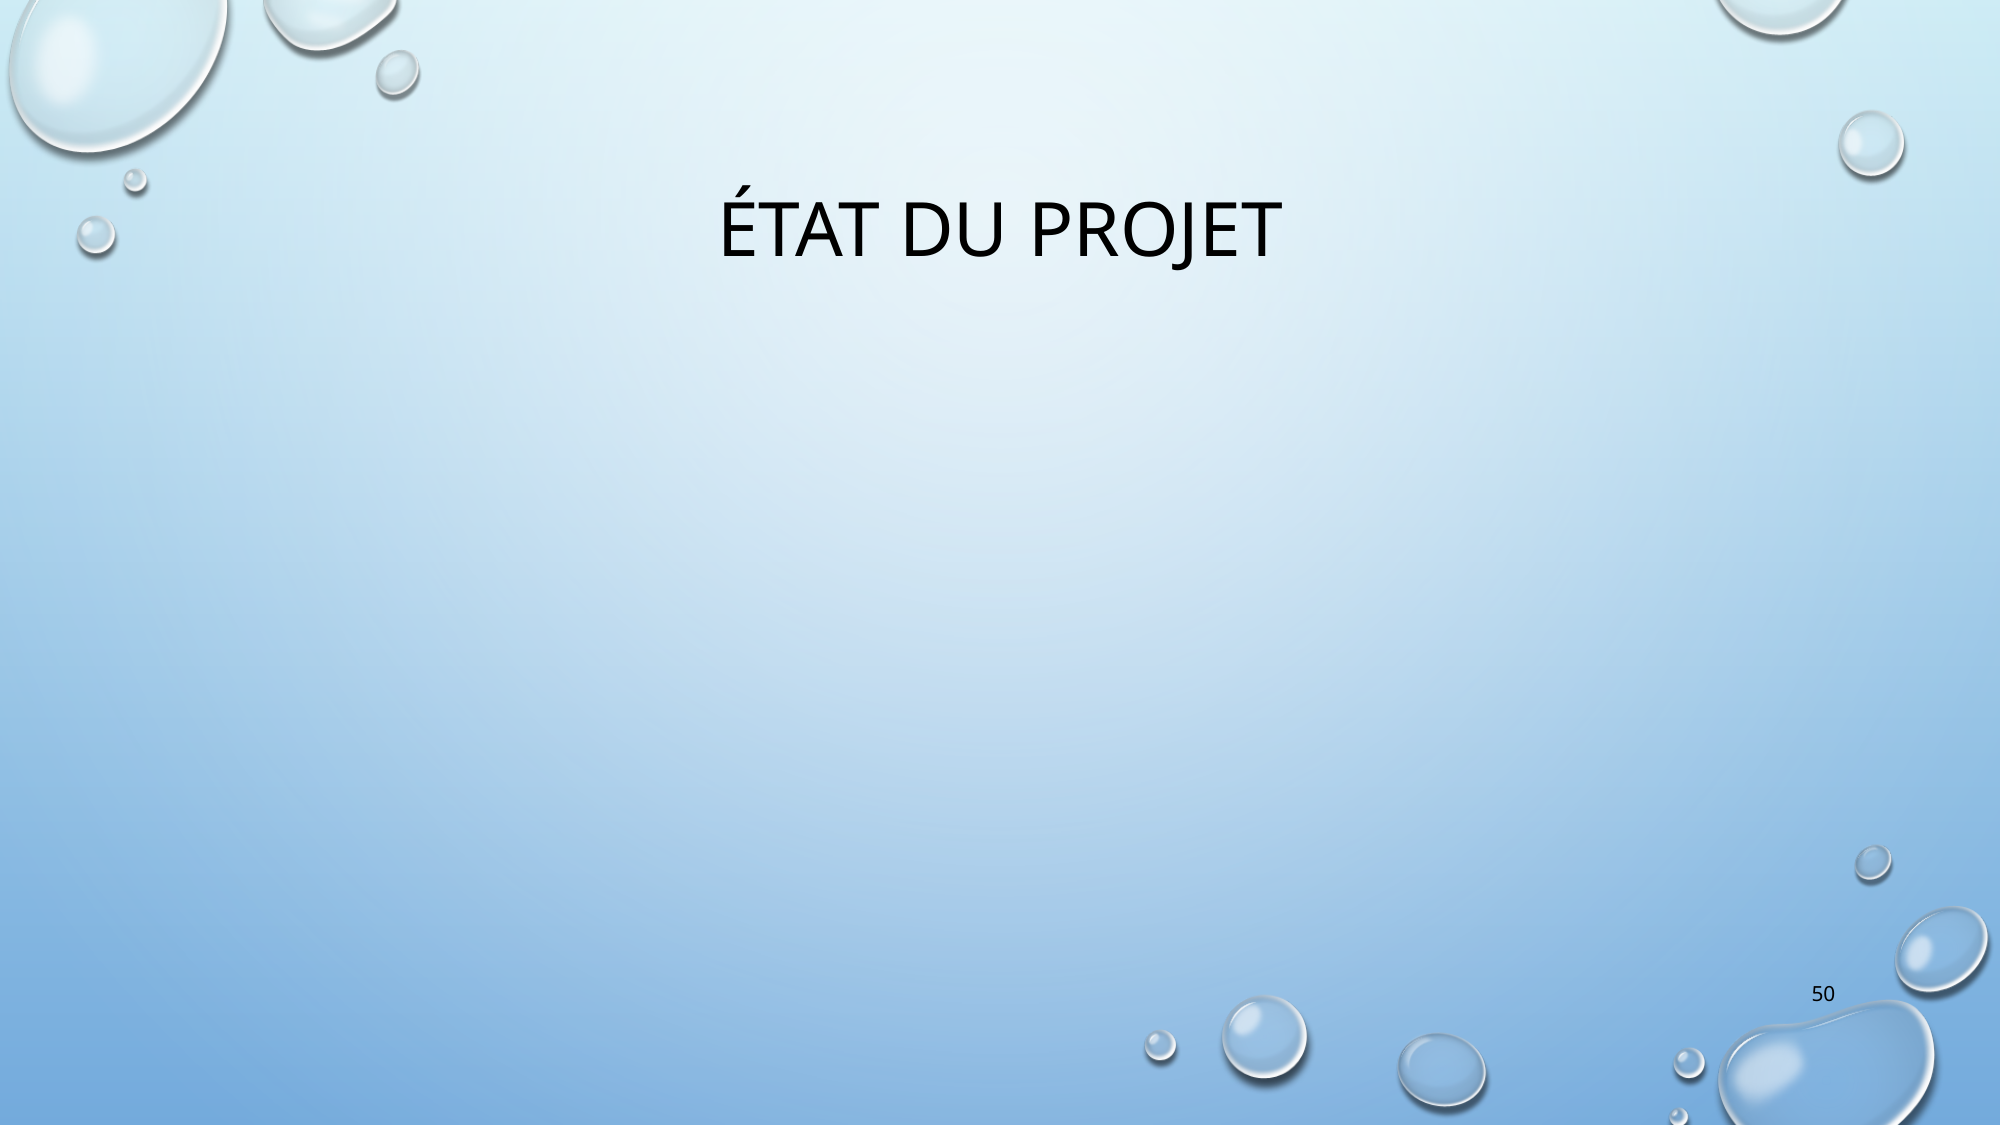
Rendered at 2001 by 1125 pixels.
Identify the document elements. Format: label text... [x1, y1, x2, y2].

title État du projet [149, 101, 1851, 364]
slide_number 50 [1724, 965, 1851, 1025]
picture [0, 0, 2000, 1125]
